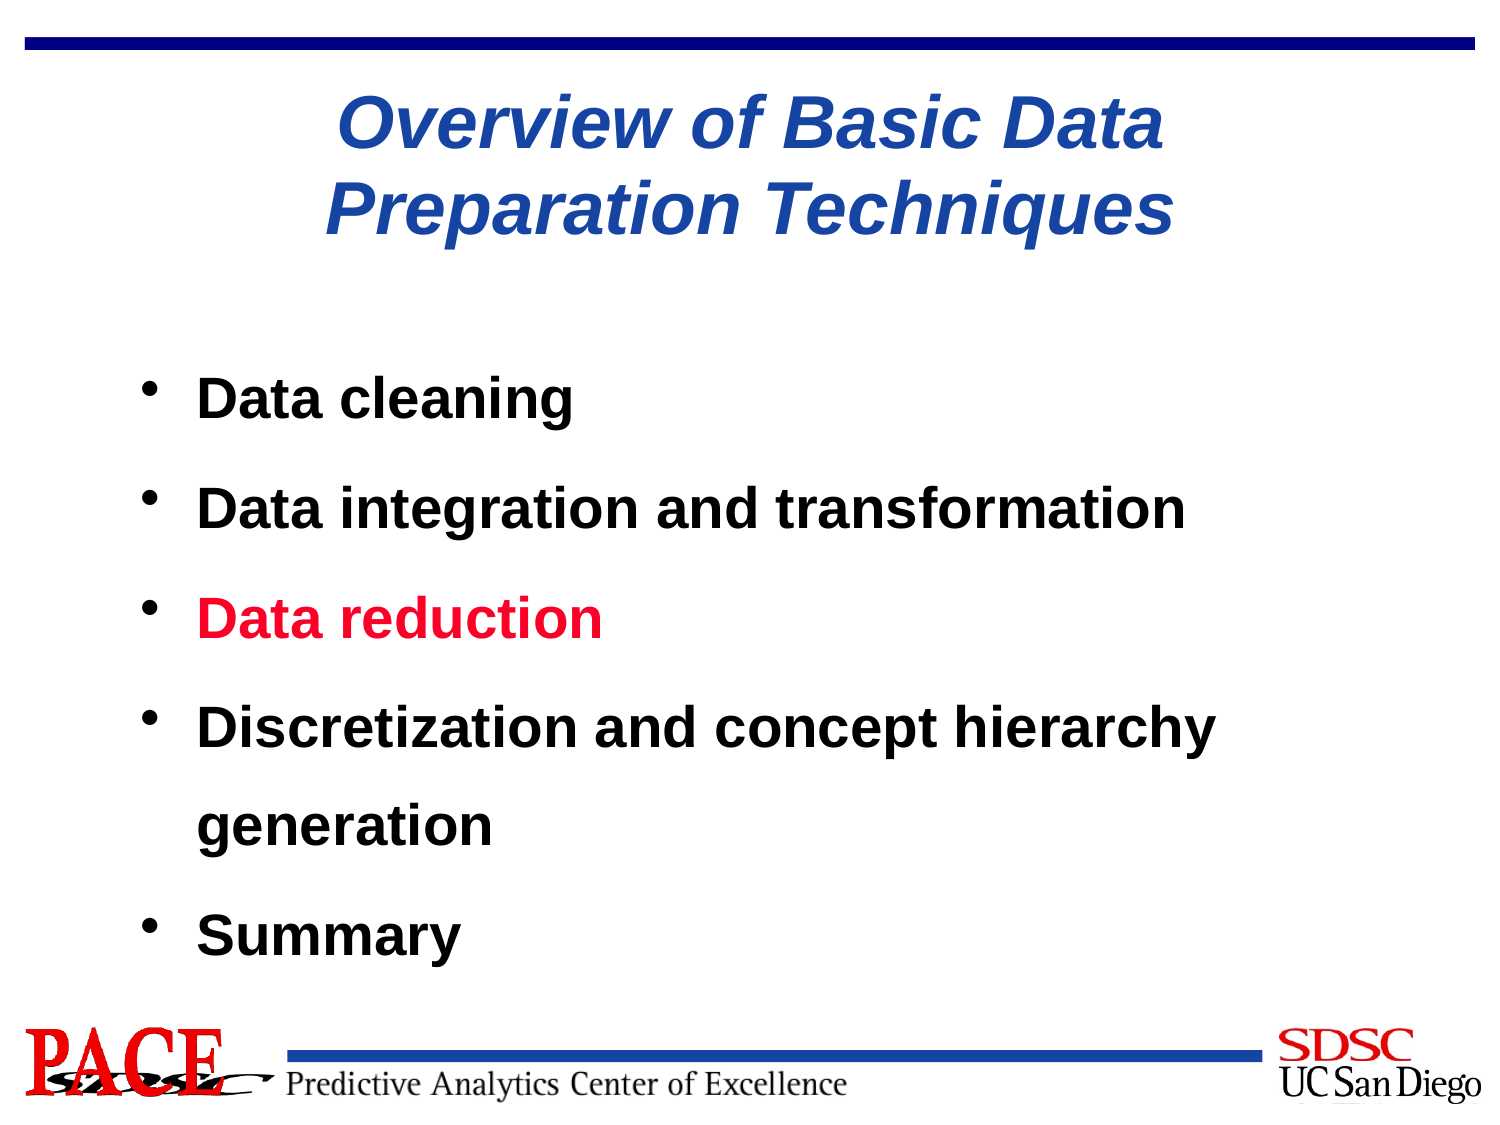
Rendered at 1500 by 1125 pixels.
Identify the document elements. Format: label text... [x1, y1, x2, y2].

picture [1279, 1066, 1481, 1104]
picture [25, 1025, 276, 1101]
picture [286, 1064, 858, 1103]
list Data cleaning Data integration and transformation Data reduction Discretization and concept hierarchy generation Summary [125, 324, 1450, 1063]
title Overview of Basic Data Preparation Techniques [138, 91, 1364, 242]
